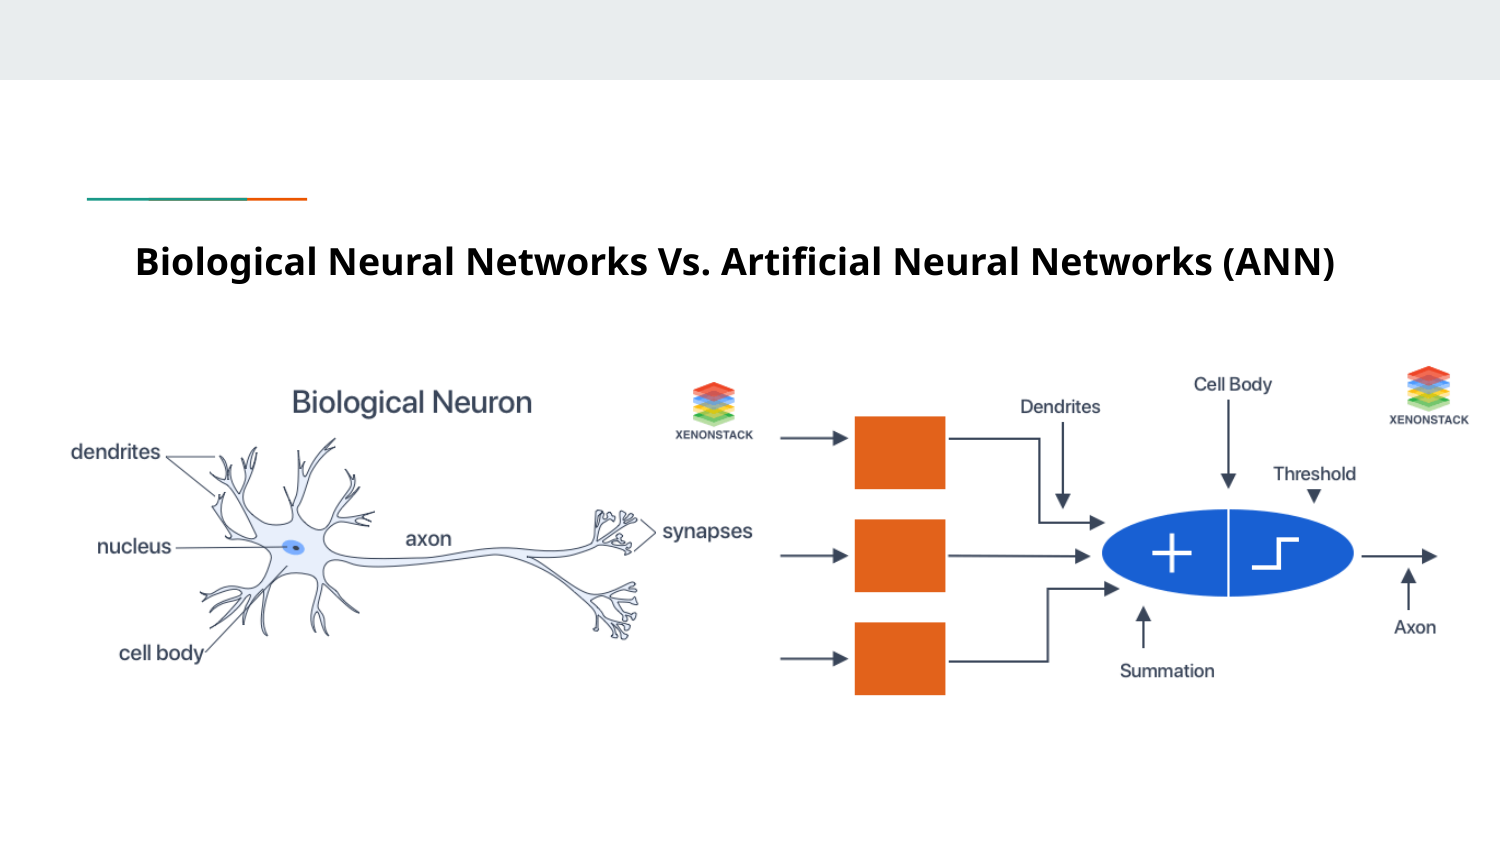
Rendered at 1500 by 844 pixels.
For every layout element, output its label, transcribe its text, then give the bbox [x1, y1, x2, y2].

picture [61, 356, 1479, 713]
title Biological Neural Networks Vs. Artificial Neural Networks (ANN) [119, 216, 1381, 305]
